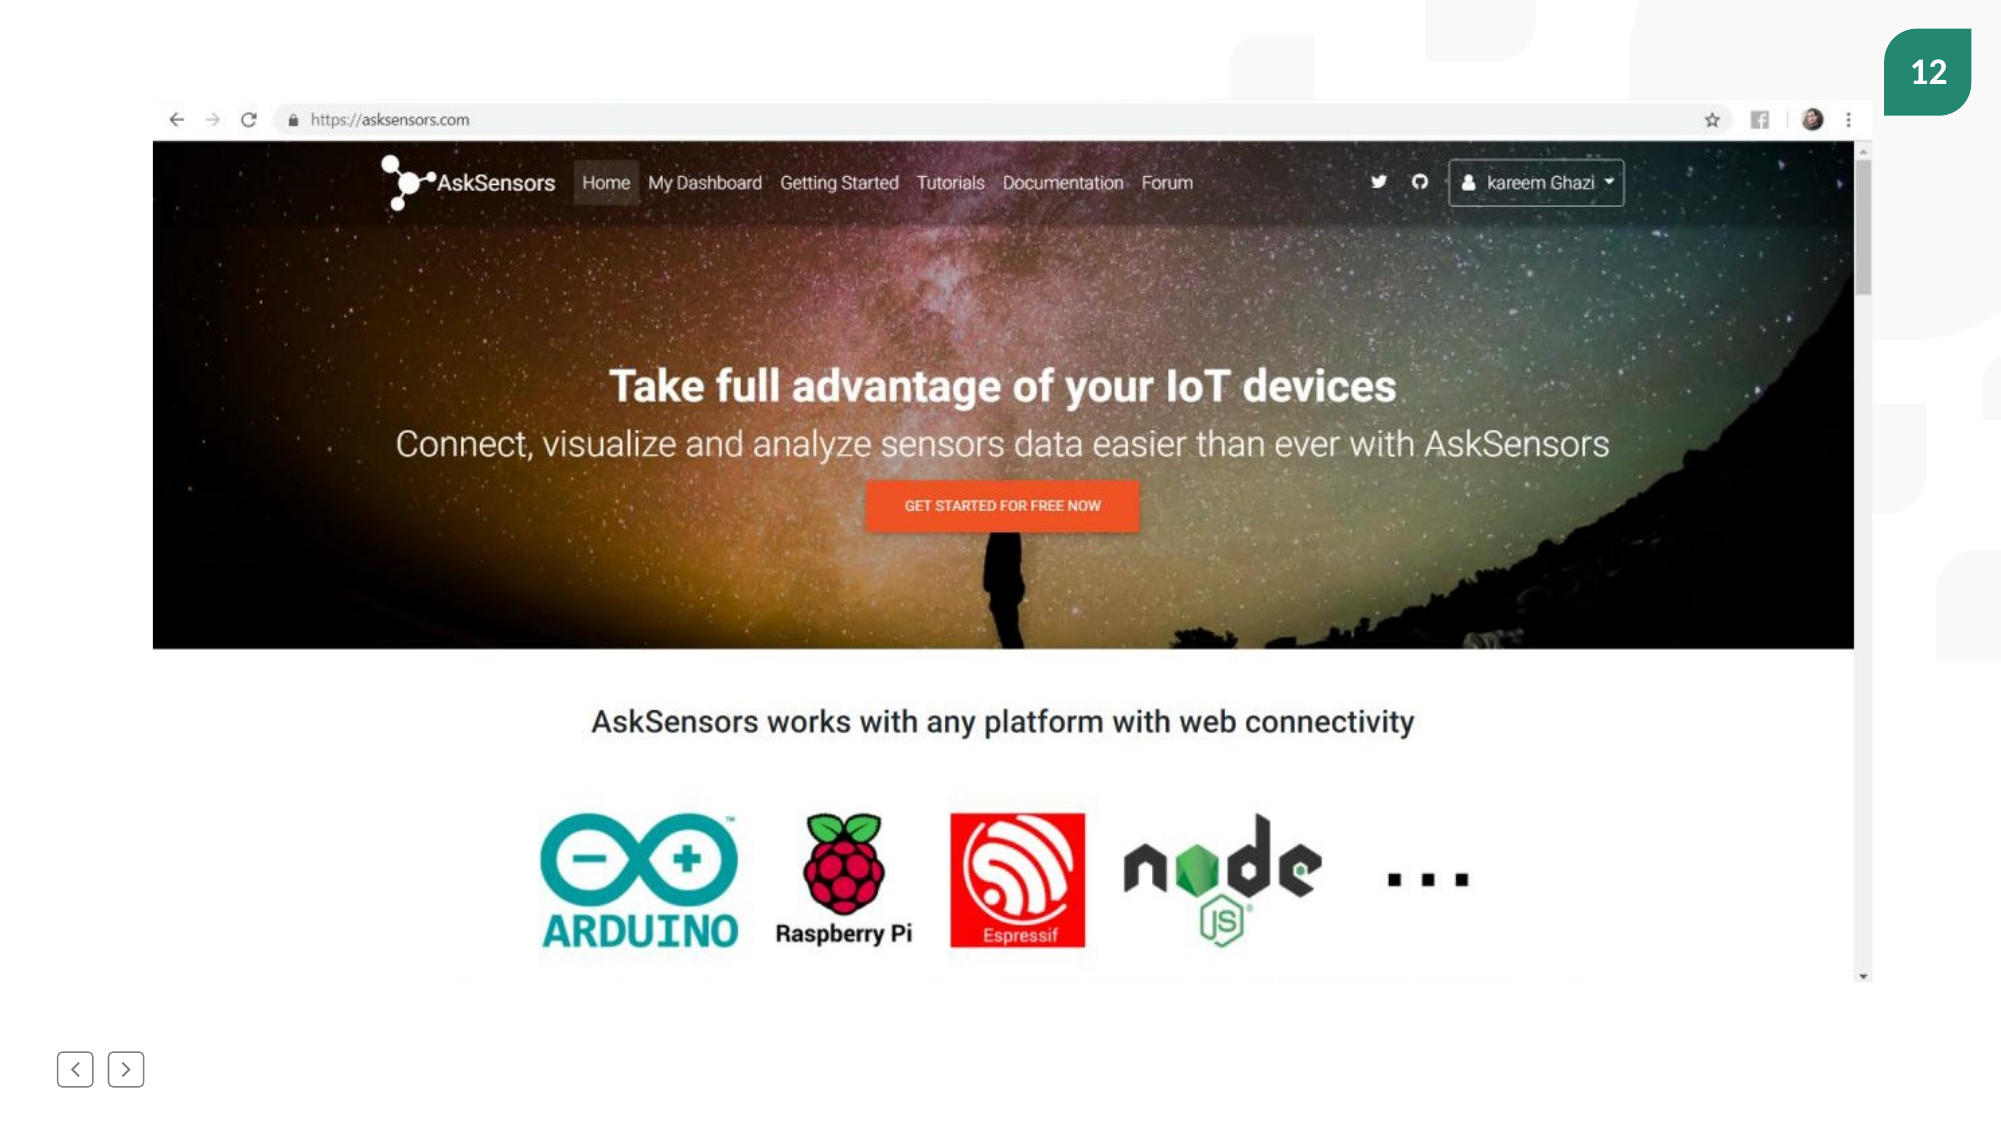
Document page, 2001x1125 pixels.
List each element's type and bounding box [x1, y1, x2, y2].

picture [152, 98, 1873, 983]
